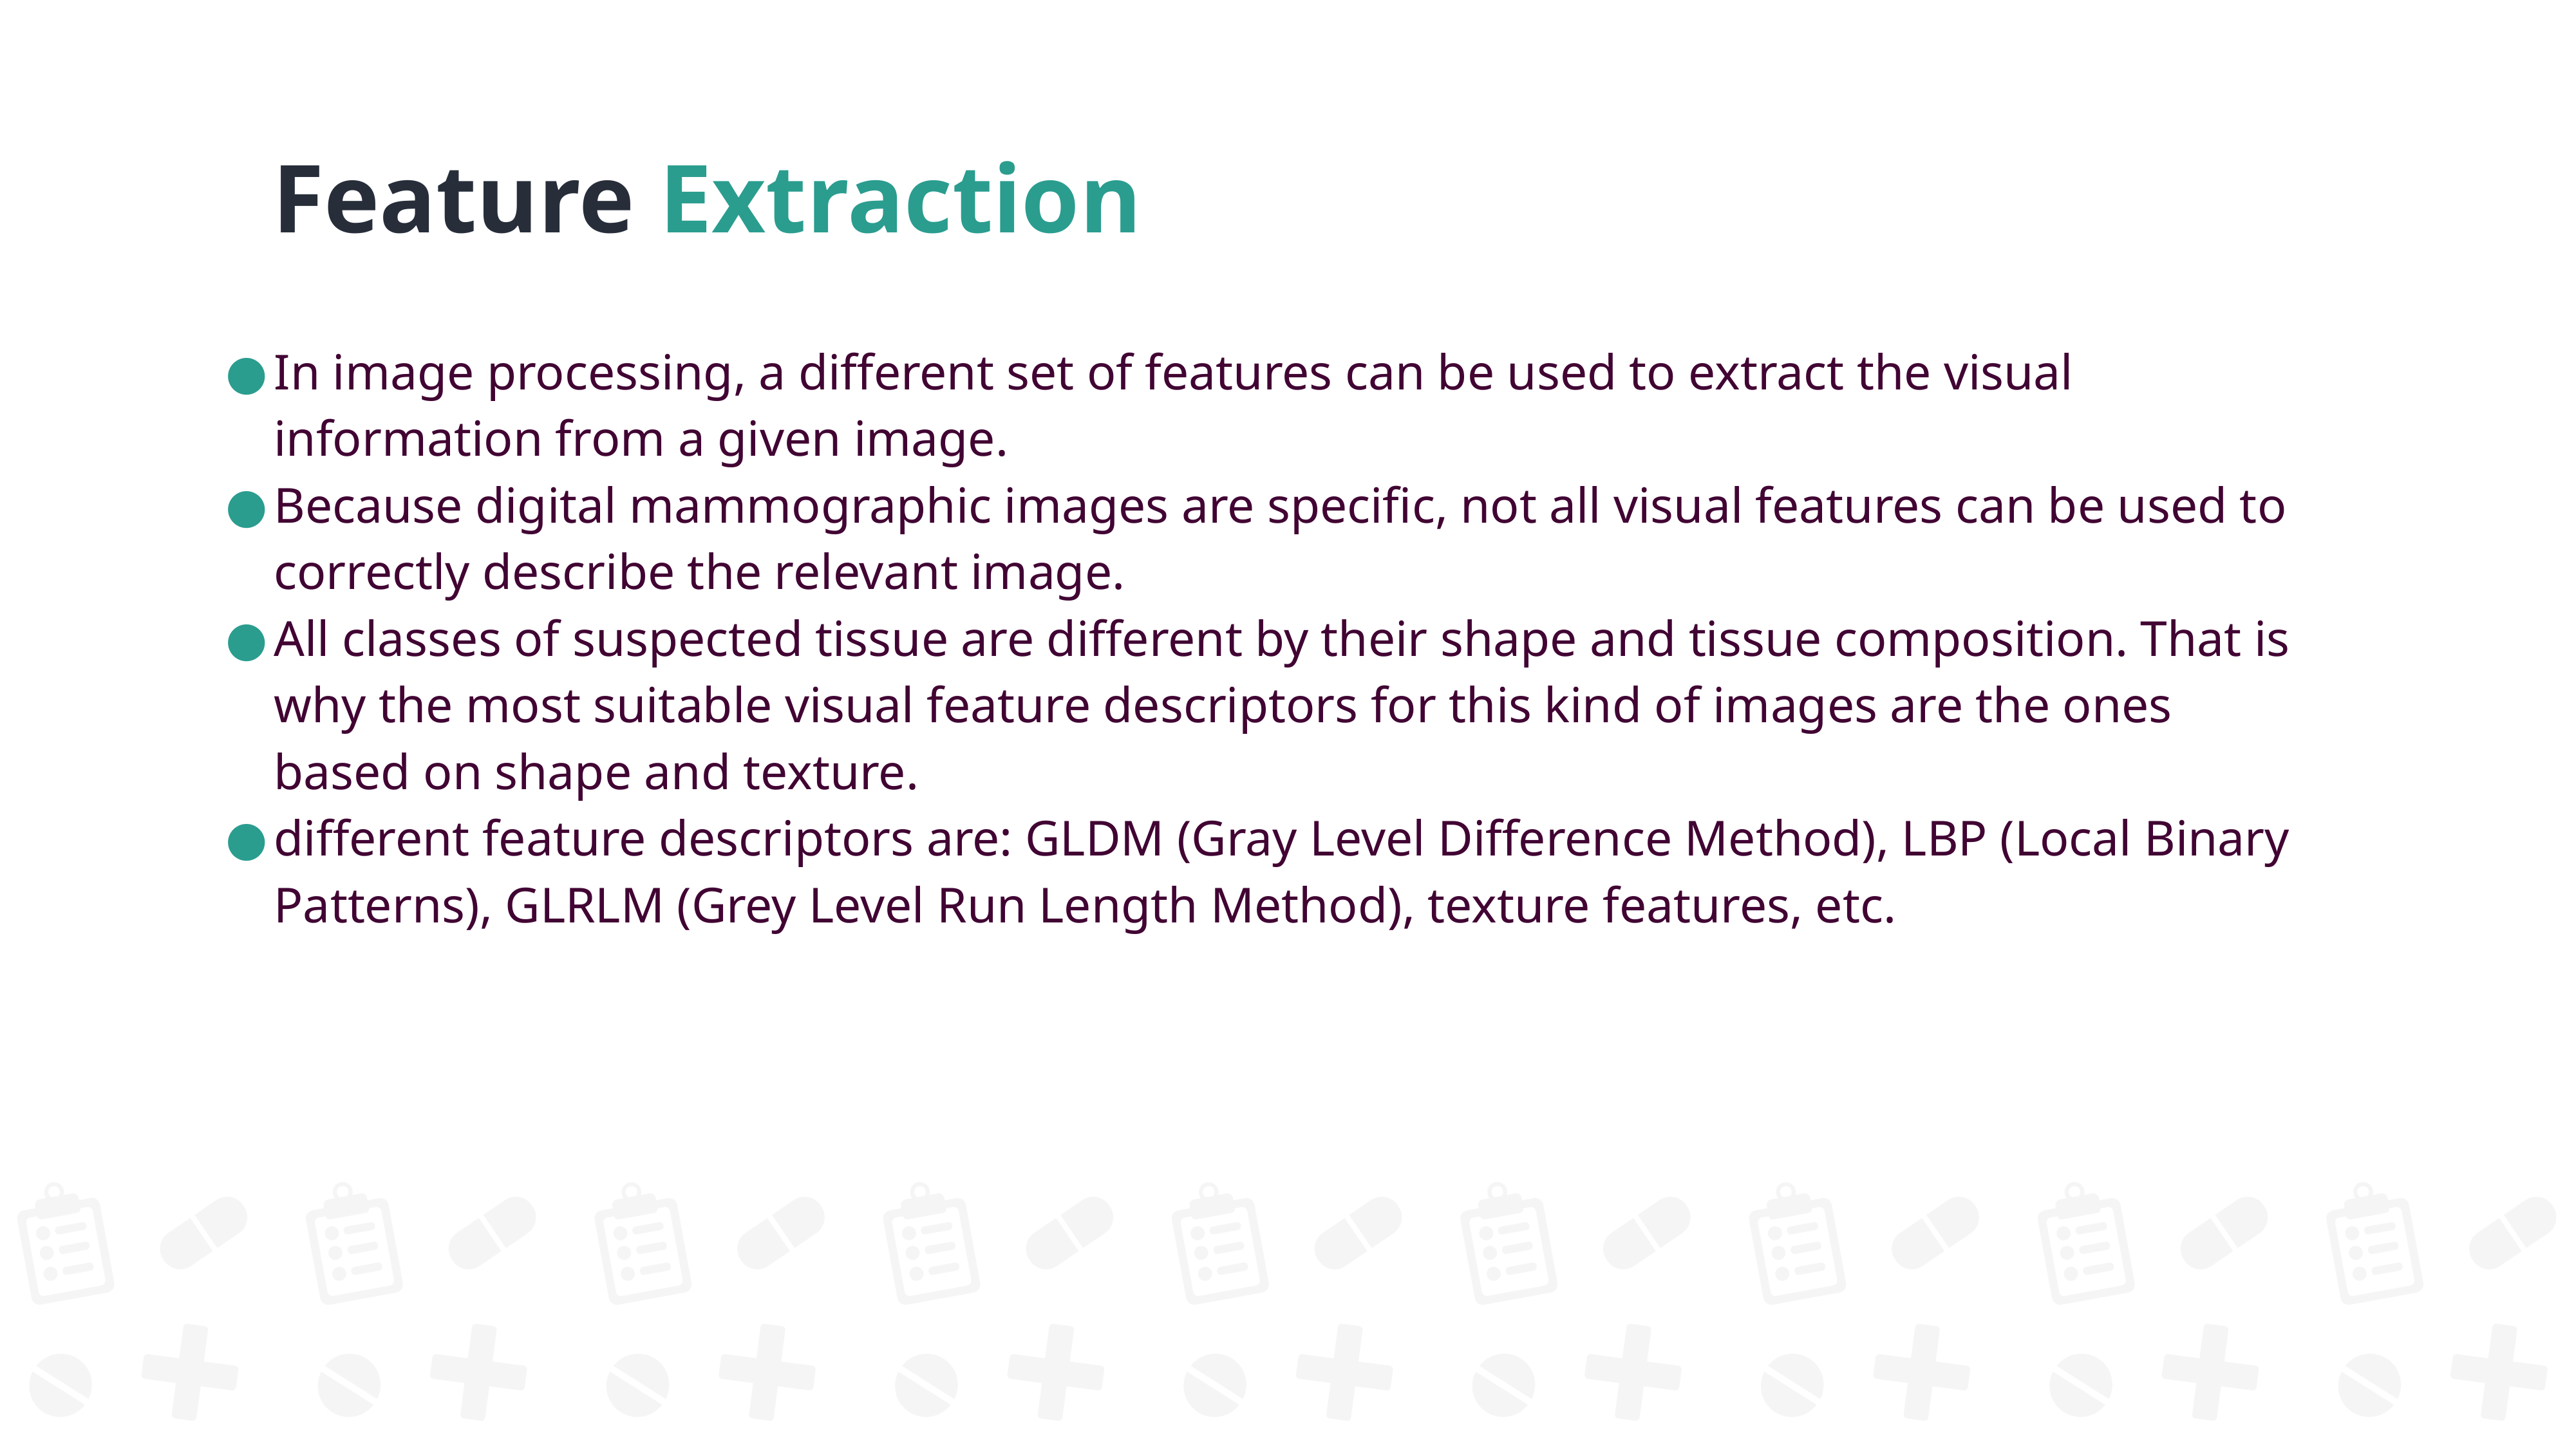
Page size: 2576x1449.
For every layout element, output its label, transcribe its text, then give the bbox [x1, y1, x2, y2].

title Feature Extraction [263, 146, 1563, 251]
text_box In image processing, a different set of features can be used to extract the visual information from a given image. Because digital mammographic images are specific, not all visual features can be used to correctly describe the relevant image. All classes of suspected tissue are different by their shape and tissue composition. That is why the most suitable visual feature descriptors for this kind of images are the ones based on shape and texture. different feature descriptors are: GLDM (Gray Level Difference Method), LBP (Local Binary Patterns), GLRLM (Grey Level Run Length Method), texture features, etc. [225, 332, 2317, 1116]
